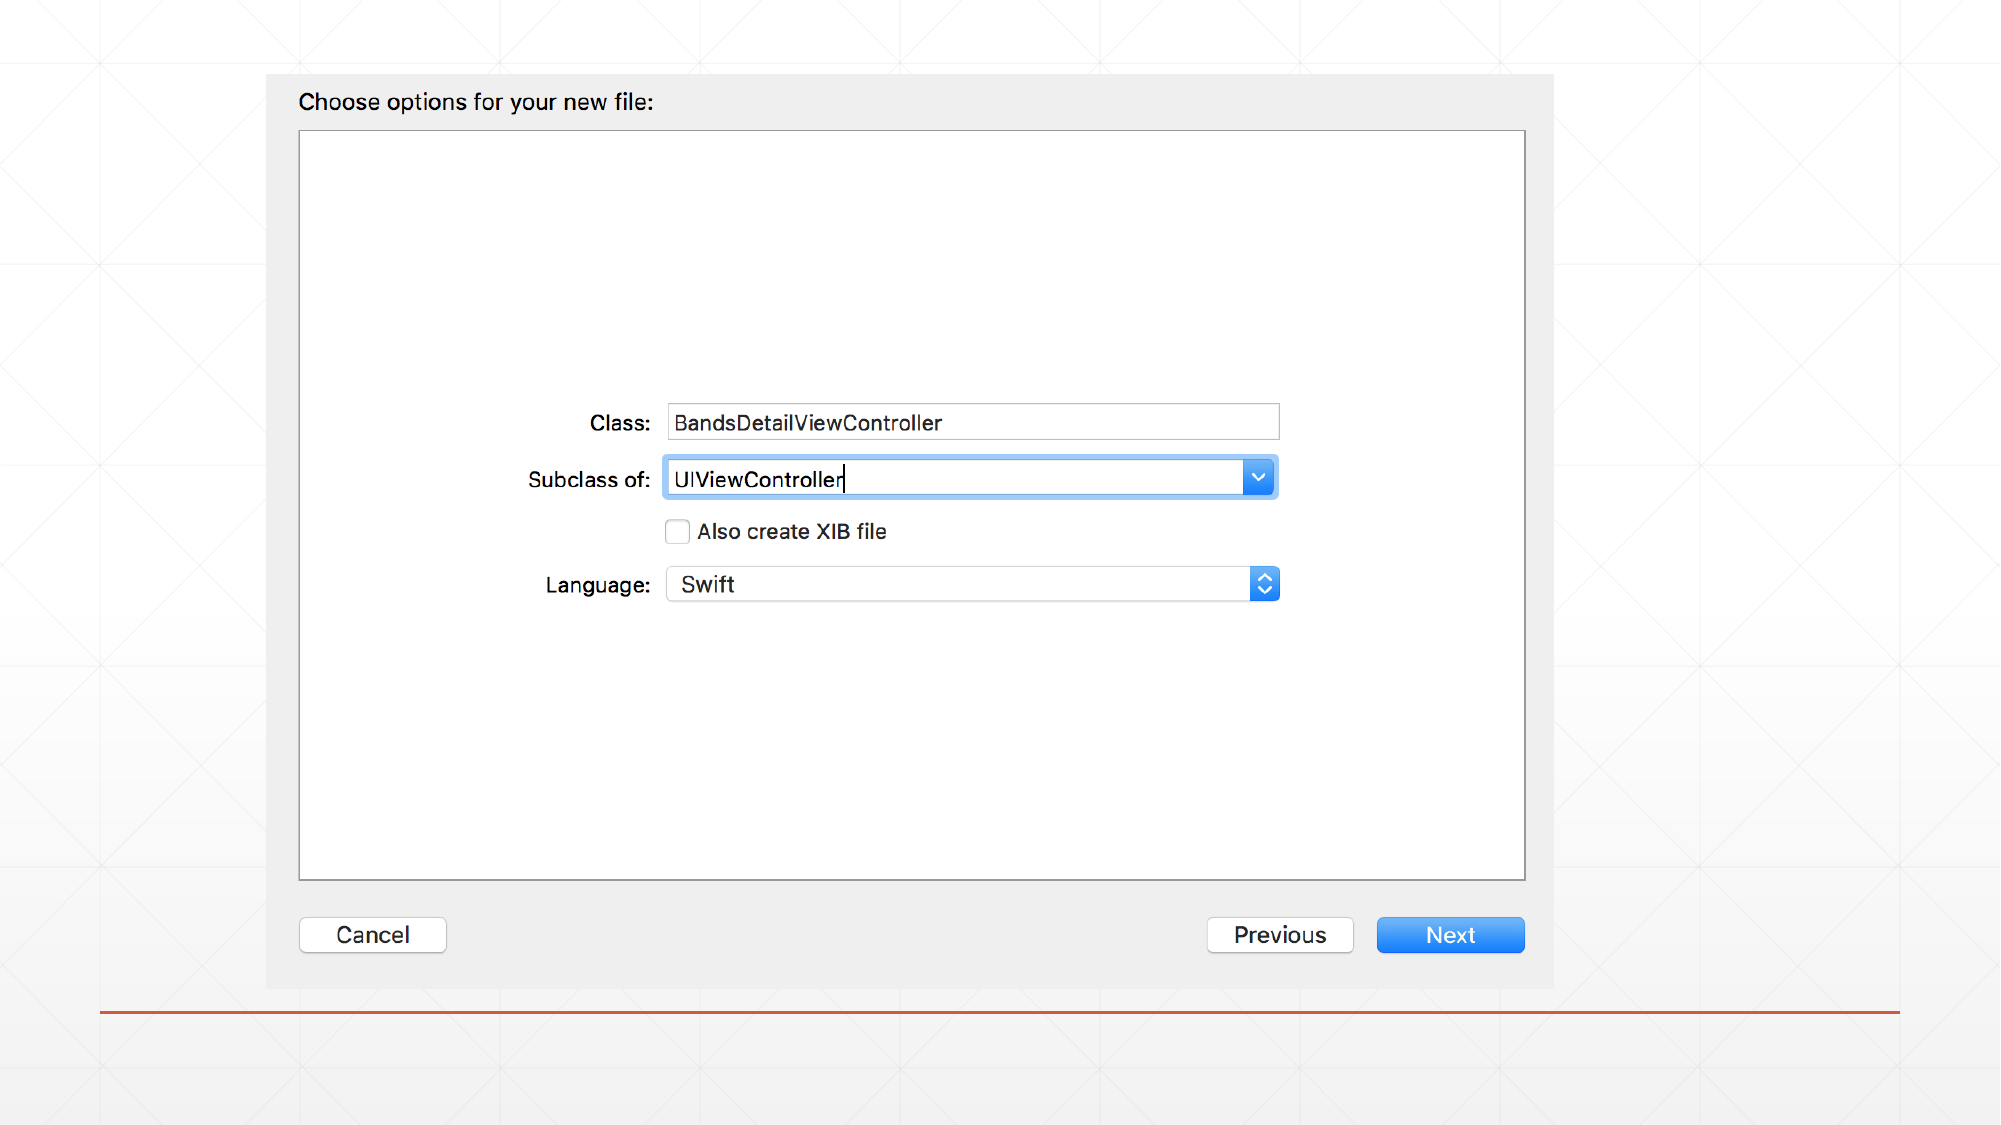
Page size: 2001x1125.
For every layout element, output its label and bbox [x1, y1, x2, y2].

picture [266, 74, 1554, 989]
